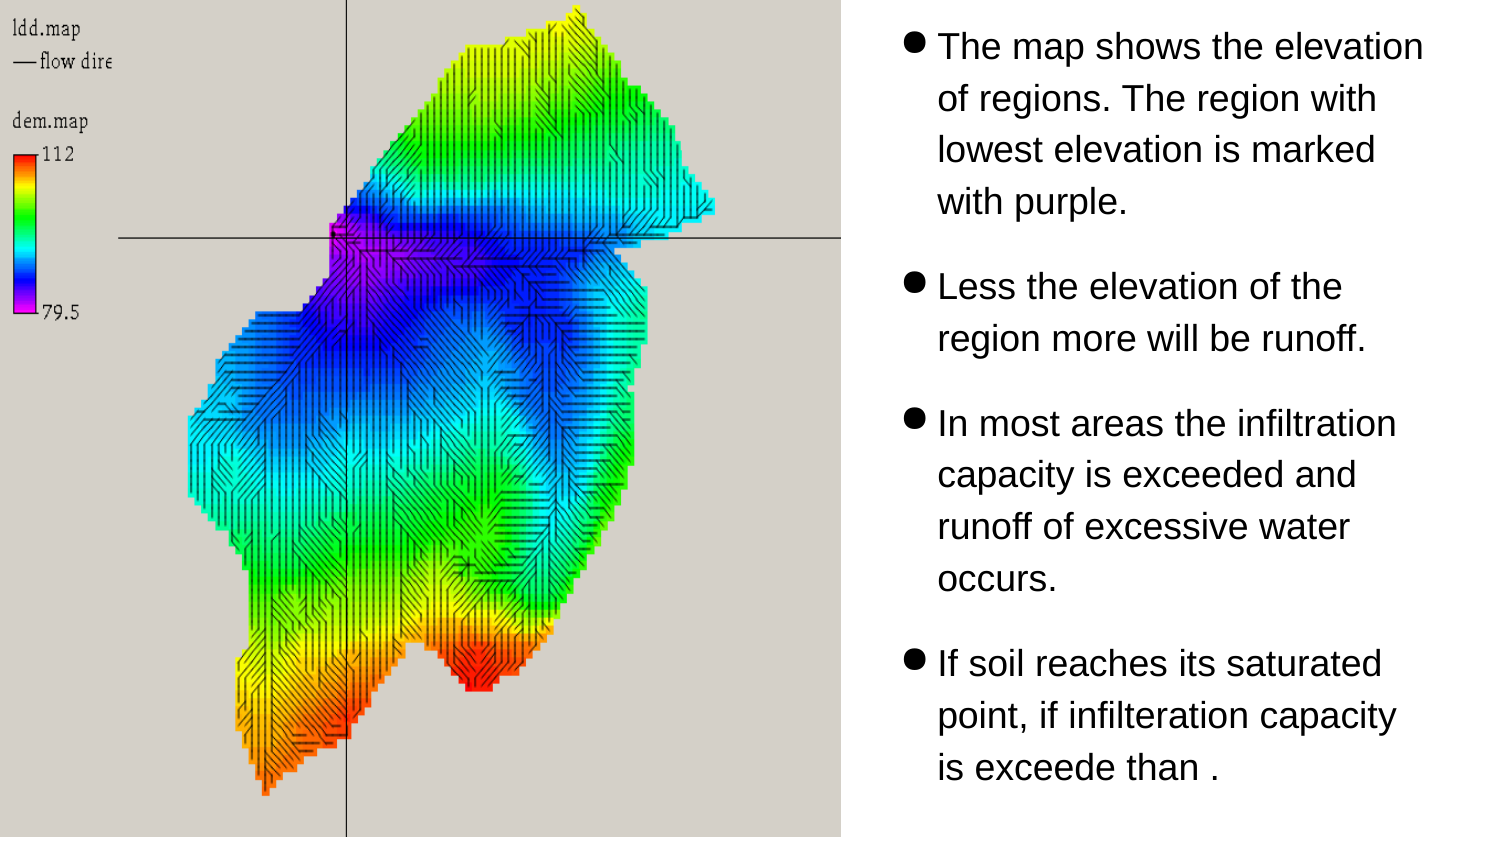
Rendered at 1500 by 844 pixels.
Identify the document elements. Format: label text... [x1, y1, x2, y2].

picture [0, 0, 841, 837]
list The map shows the elevation of regions. The region with lowest elevation is marked with purple. Less the elevation of the region more will be runoff. In most areas the infiltration capacity is exceeded and runoff of excessive water occurs. If soil reaches its saturated point, if infilteration capacity is exceede than . [847, 0, 1449, 844]
